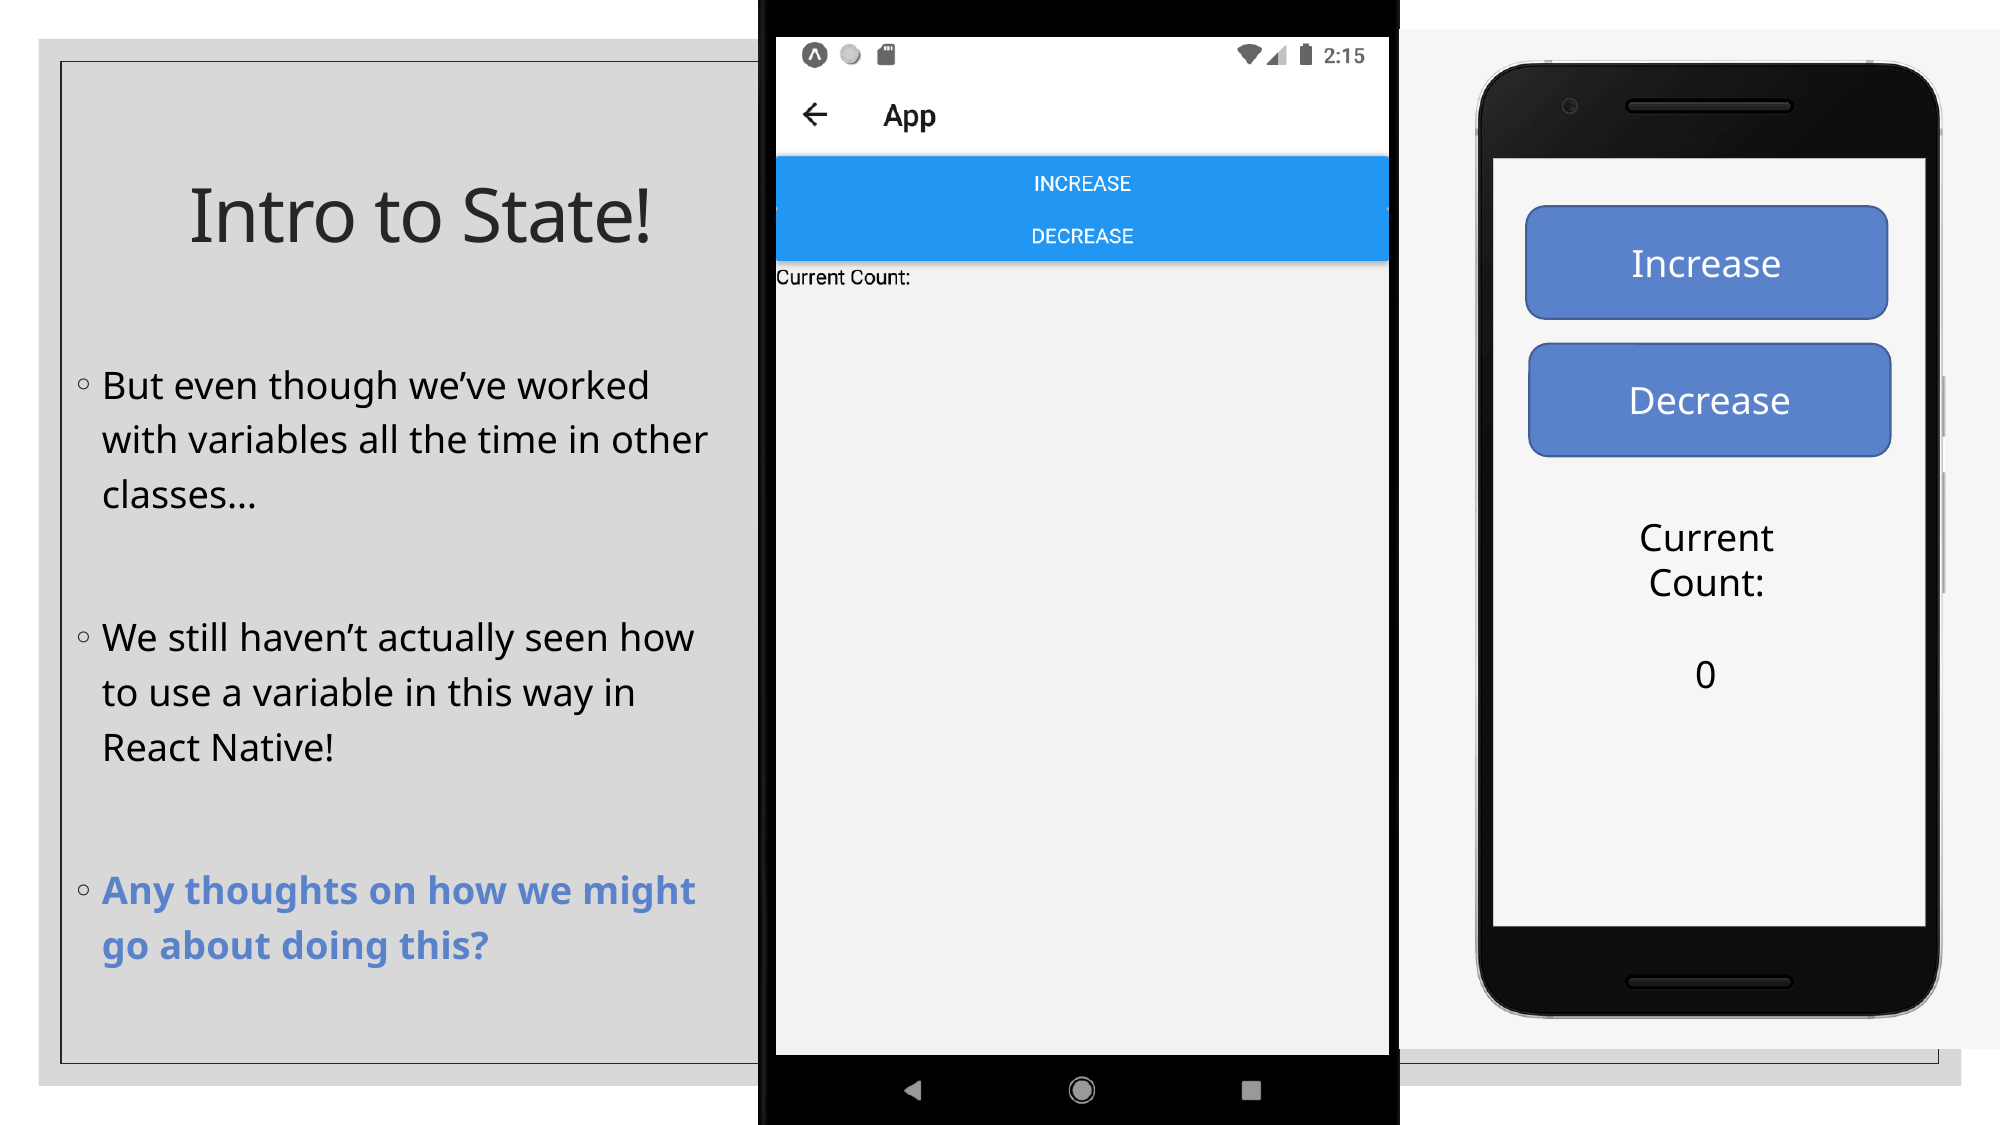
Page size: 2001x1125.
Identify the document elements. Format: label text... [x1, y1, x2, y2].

list But even though we’ve worked with variables all the time in other classes… We still haven’t actually seen how to use a variable in this way in React Native! Any thoughts on how we might go about doing this? [57, 344, 744, 977]
title Intro to State! [174, 105, 752, 331]
picture [758, 0, 1400, 1125]
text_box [1399, 29, 2000, 1049]
